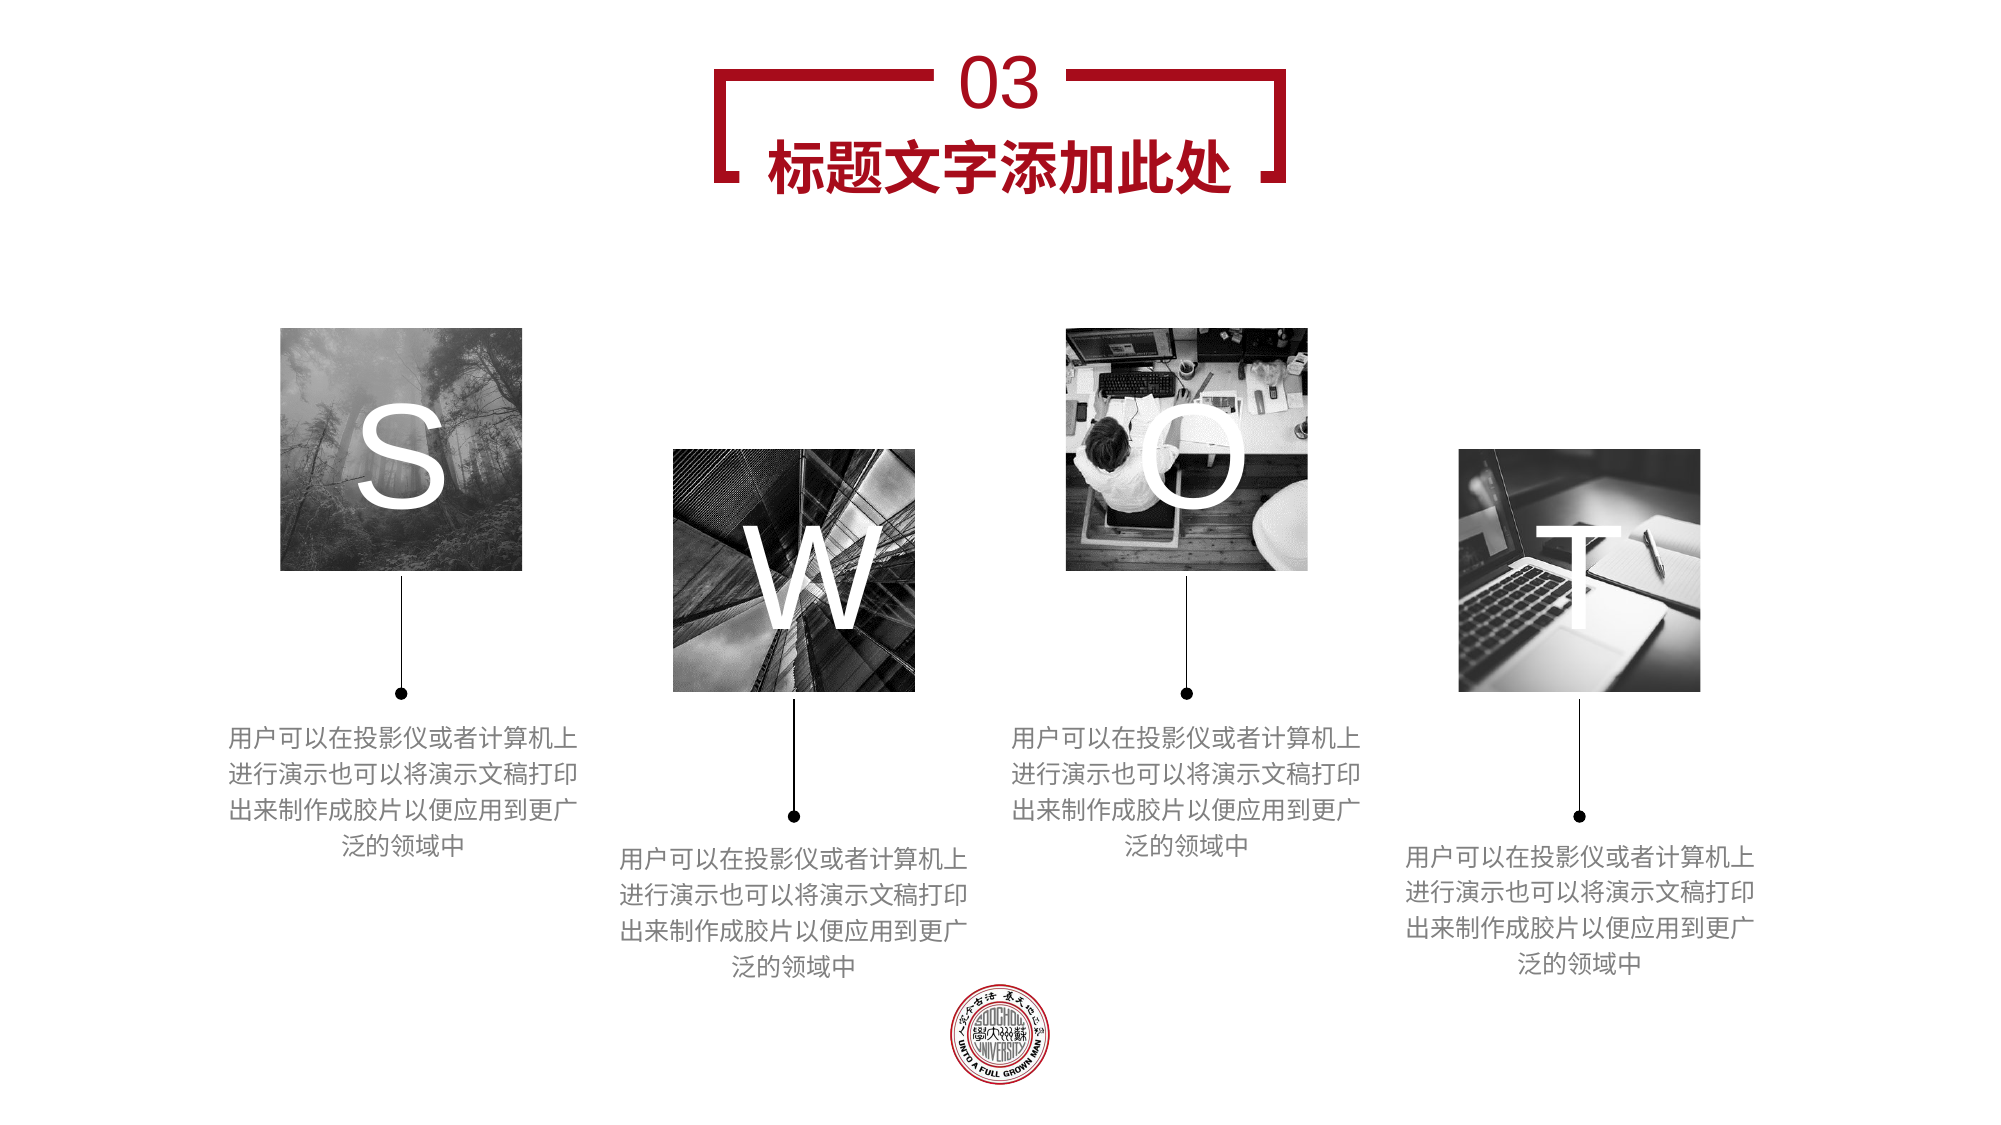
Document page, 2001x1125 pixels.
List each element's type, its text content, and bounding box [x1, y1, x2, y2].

text_box 用户可以在投影仪或者计算机上进行演示也可以将演示文稿打印出来制作成胶片以便应用到更广泛的领域中 [202, 709, 605, 868]
picture [280, 328, 523, 571]
picture [1458, 449, 1701, 692]
text_box 用户可以在投影仪或者计算机上进行演示也可以将演示文稿打印出来制作成胶片以便应用到更广泛的领域中 [1379, 827, 1782, 987]
text_box 用户可以在投影仪或者计算机上进行演示也可以将演示文稿打印出来制作成胶片以便应用到更广泛的领域中 [592, 830, 996, 989]
picture [673, 449, 915, 692]
text_box 用户可以在投影仪或者计算机上进行演示也可以将演示文稿打印出来制作成胶片以便应用到更广泛的领域中 [985, 709, 1389, 868]
picture [949, 984, 1050, 1085]
picture [1065, 328, 1308, 571]
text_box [719, 26, 1280, 210]
